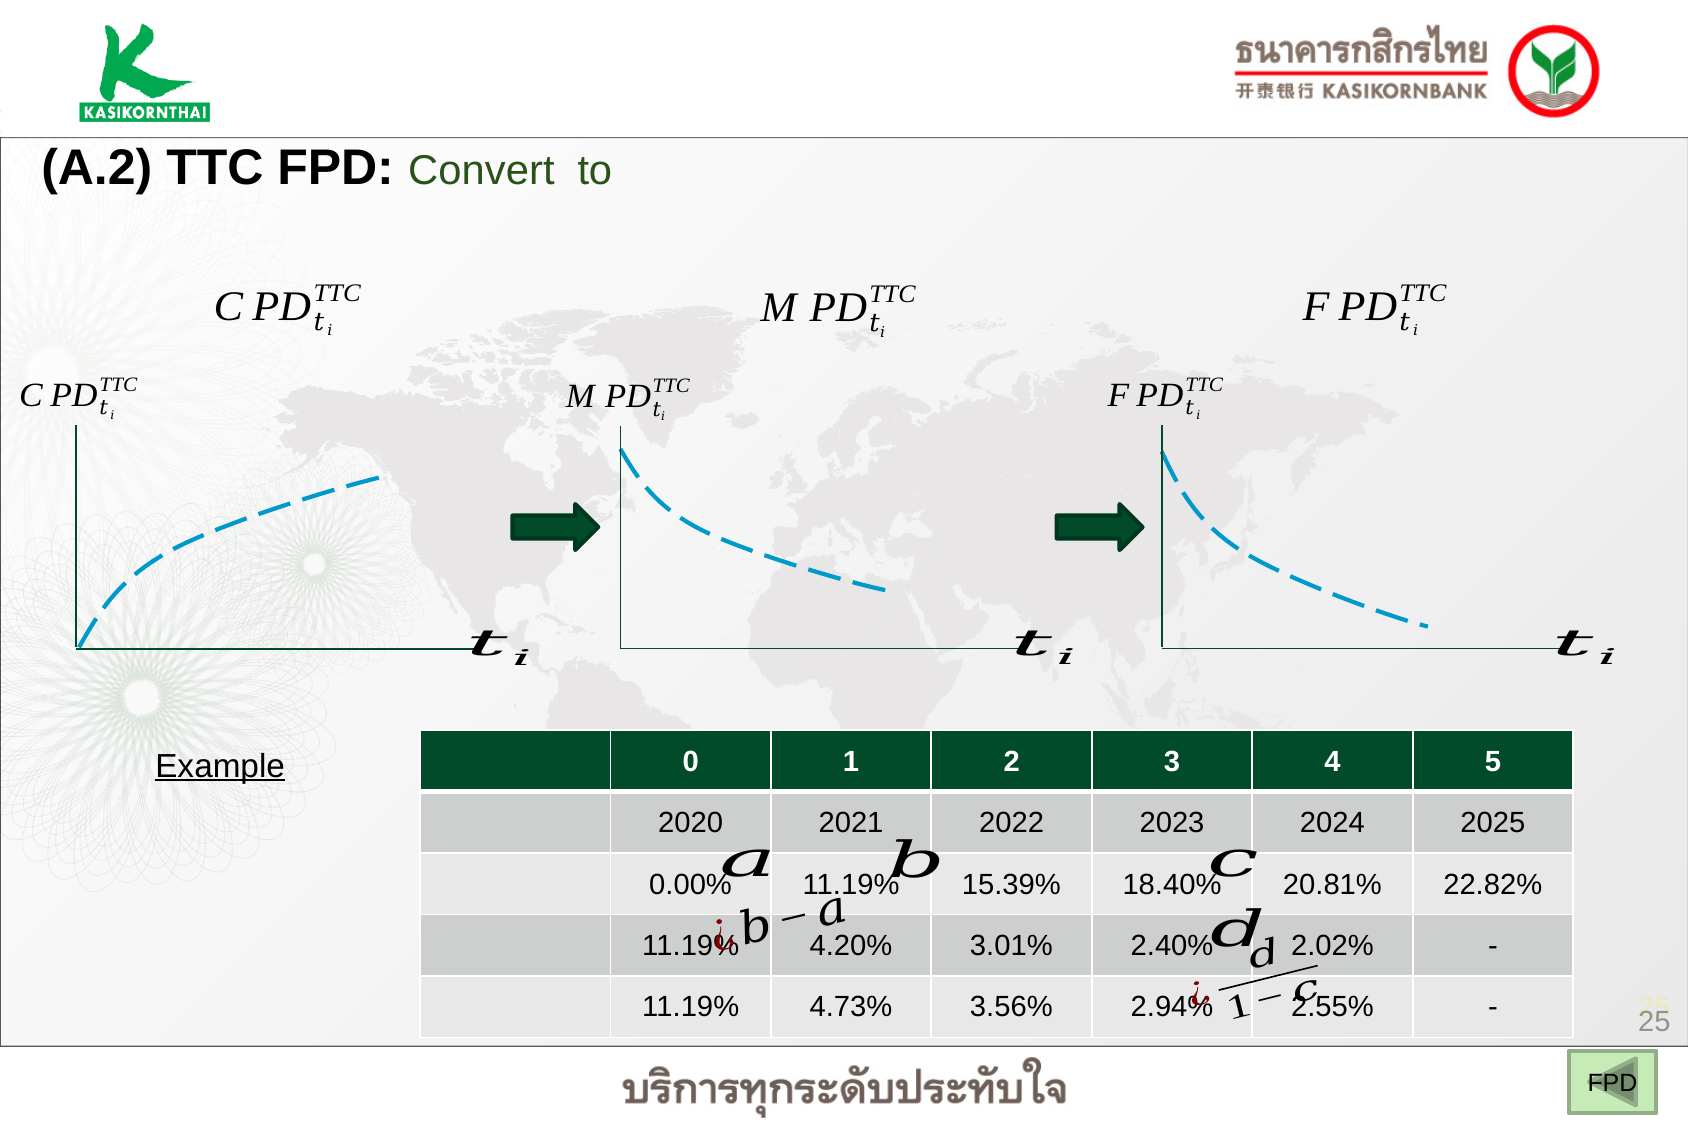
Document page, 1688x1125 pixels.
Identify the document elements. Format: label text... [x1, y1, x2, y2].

text_box [510, 502, 601, 552]
text_box [1167, 455, 1429, 629]
text_box [624, 450, 887, 593]
text_box FPD [1567, 1049, 1658, 1115]
picture [0, 1049, 1688, 1125]
picture [1233, 23, 1601, 120]
picture [79, 23, 210, 122]
text_box [81, 474, 391, 647]
text_box [1054, 502, 1145, 552]
